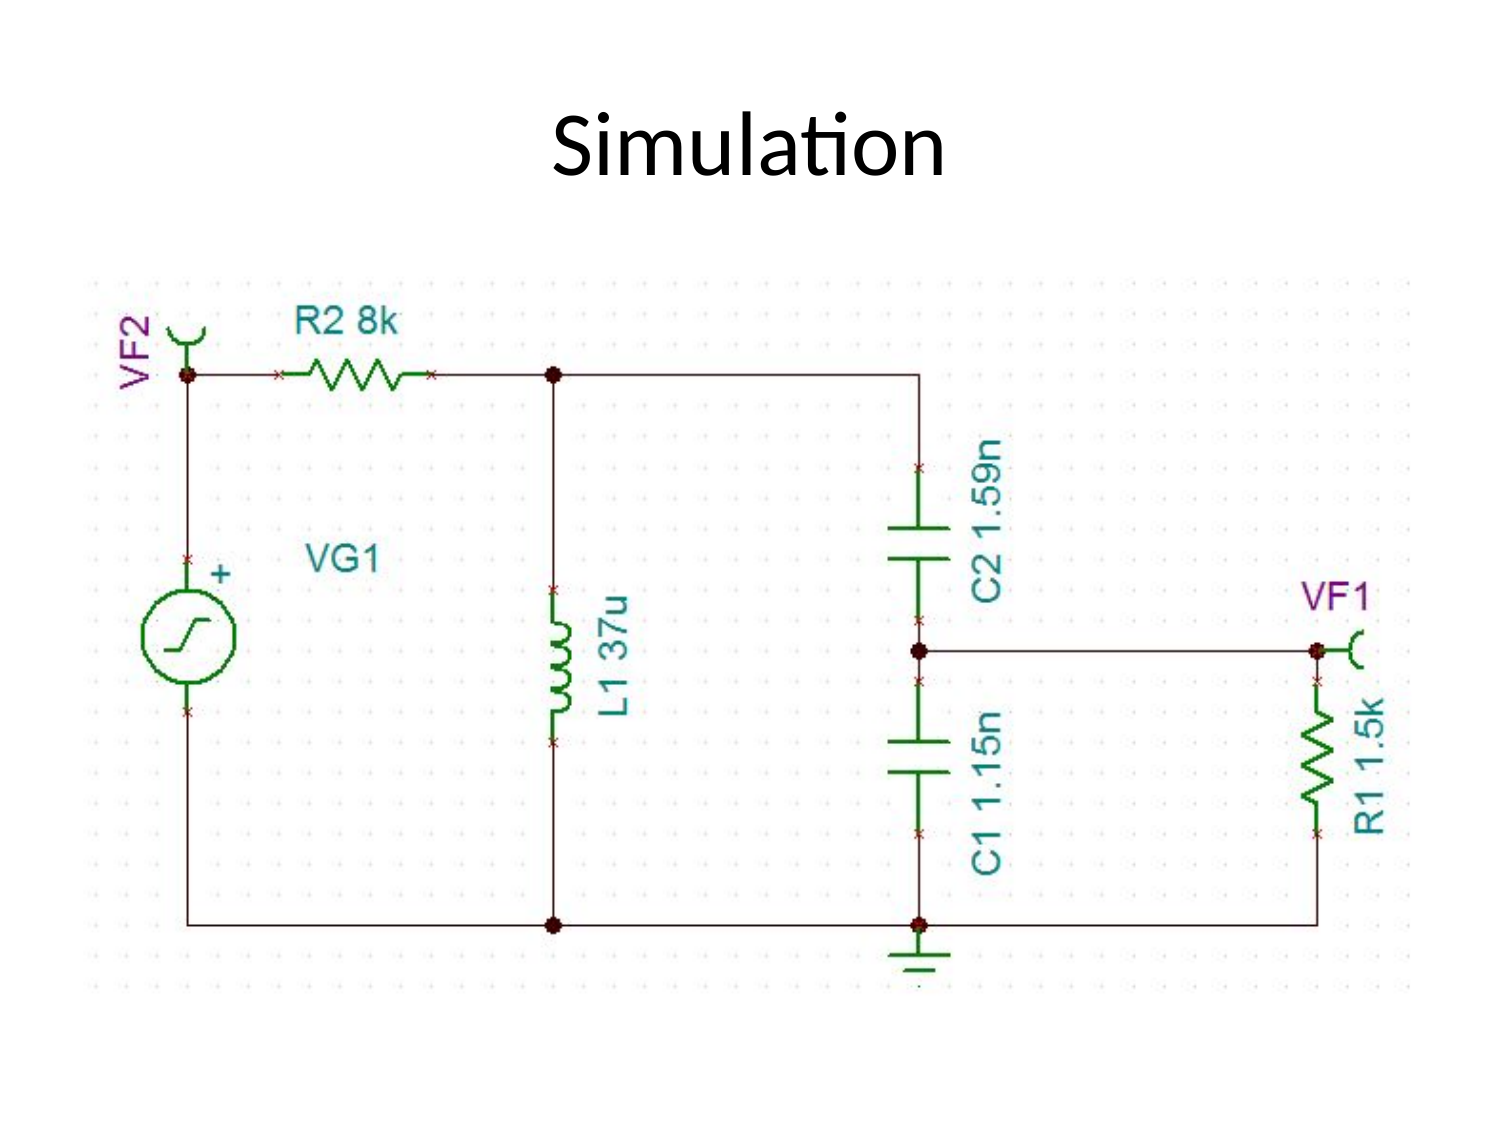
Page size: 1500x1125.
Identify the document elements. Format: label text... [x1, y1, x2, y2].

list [74, 262, 1426, 1006]
title Simulation [75, 45, 1425, 233]
